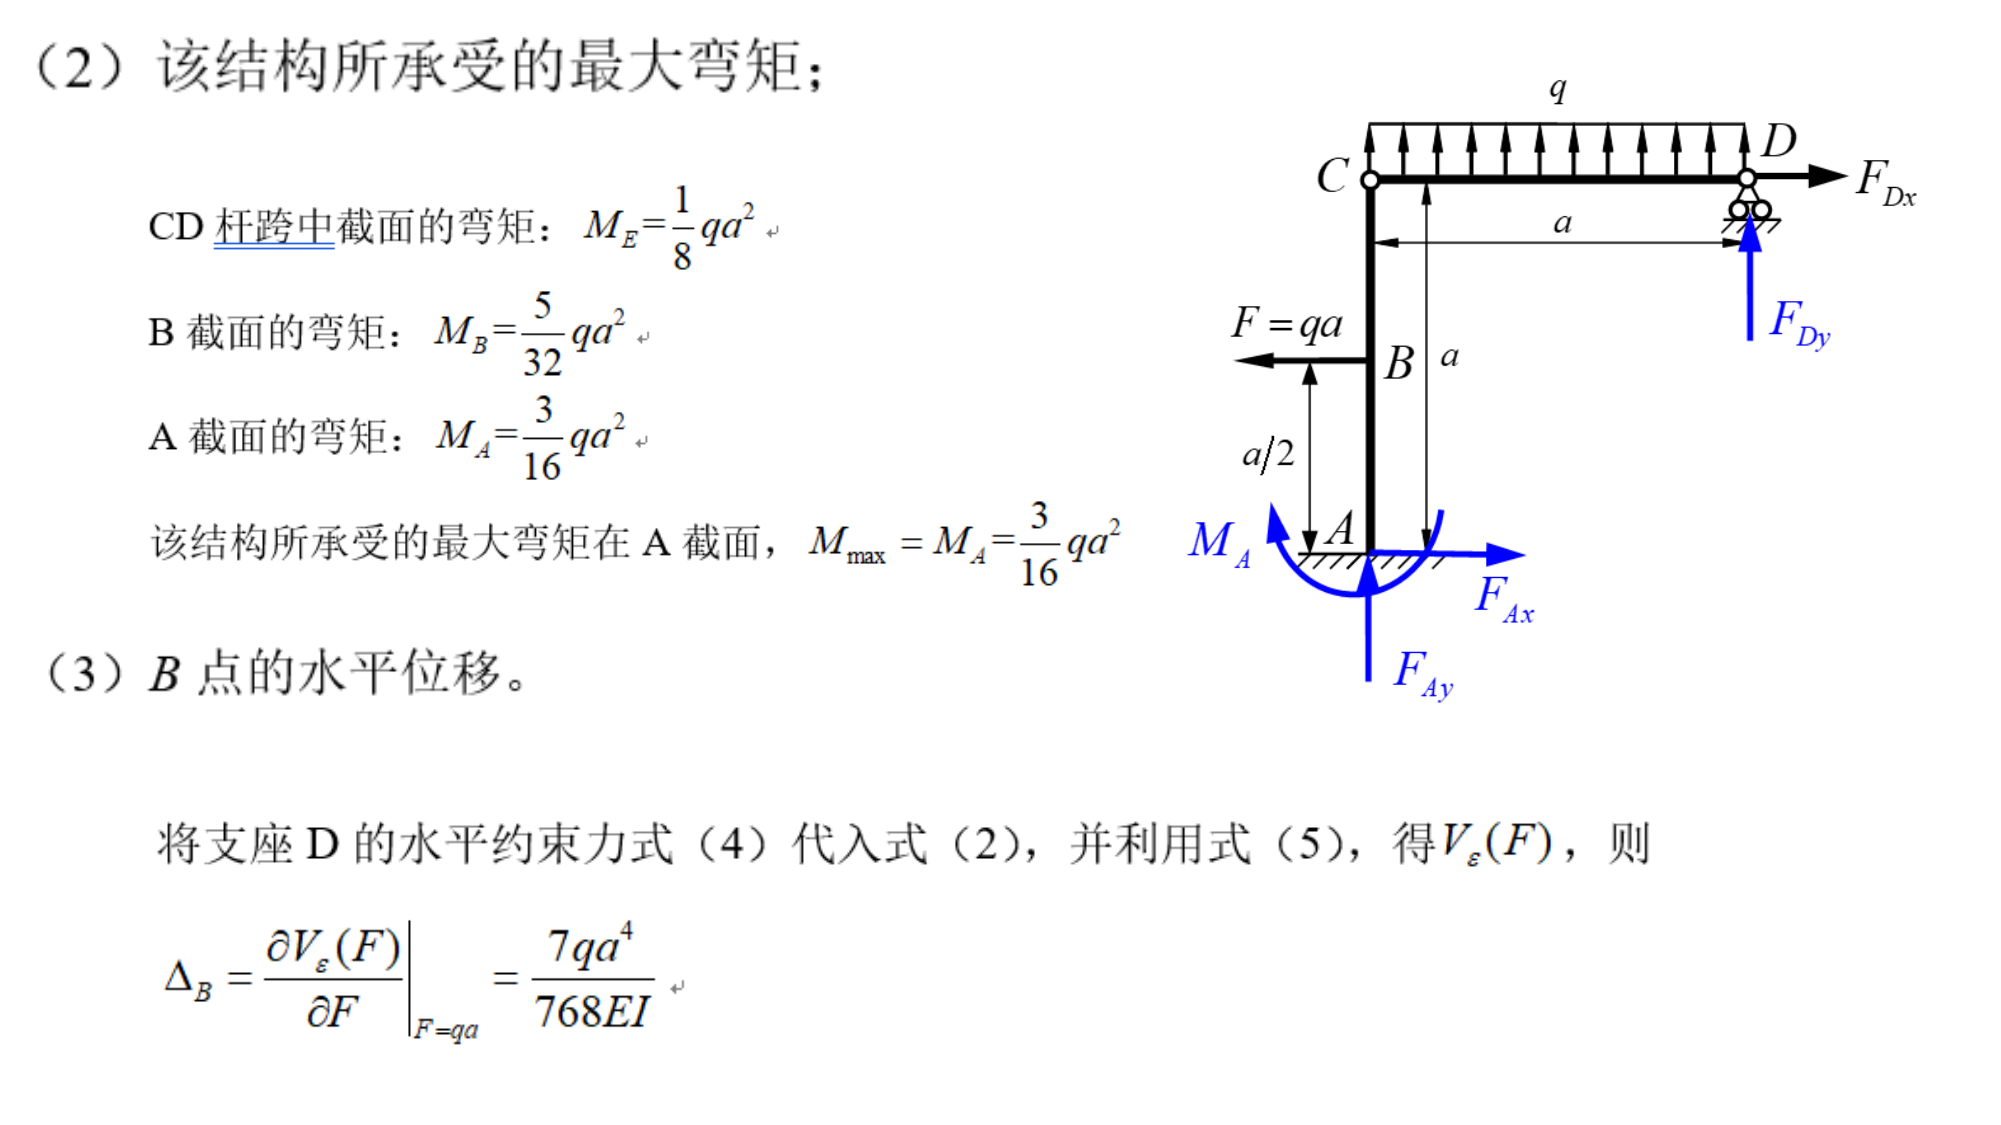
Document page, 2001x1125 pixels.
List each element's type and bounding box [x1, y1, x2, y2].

picture [16, 16, 851, 115]
picture [30, 629, 542, 728]
picture [1179, 65, 1927, 718]
picture [147, 164, 1133, 611]
picture [147, 801, 1655, 1060]
